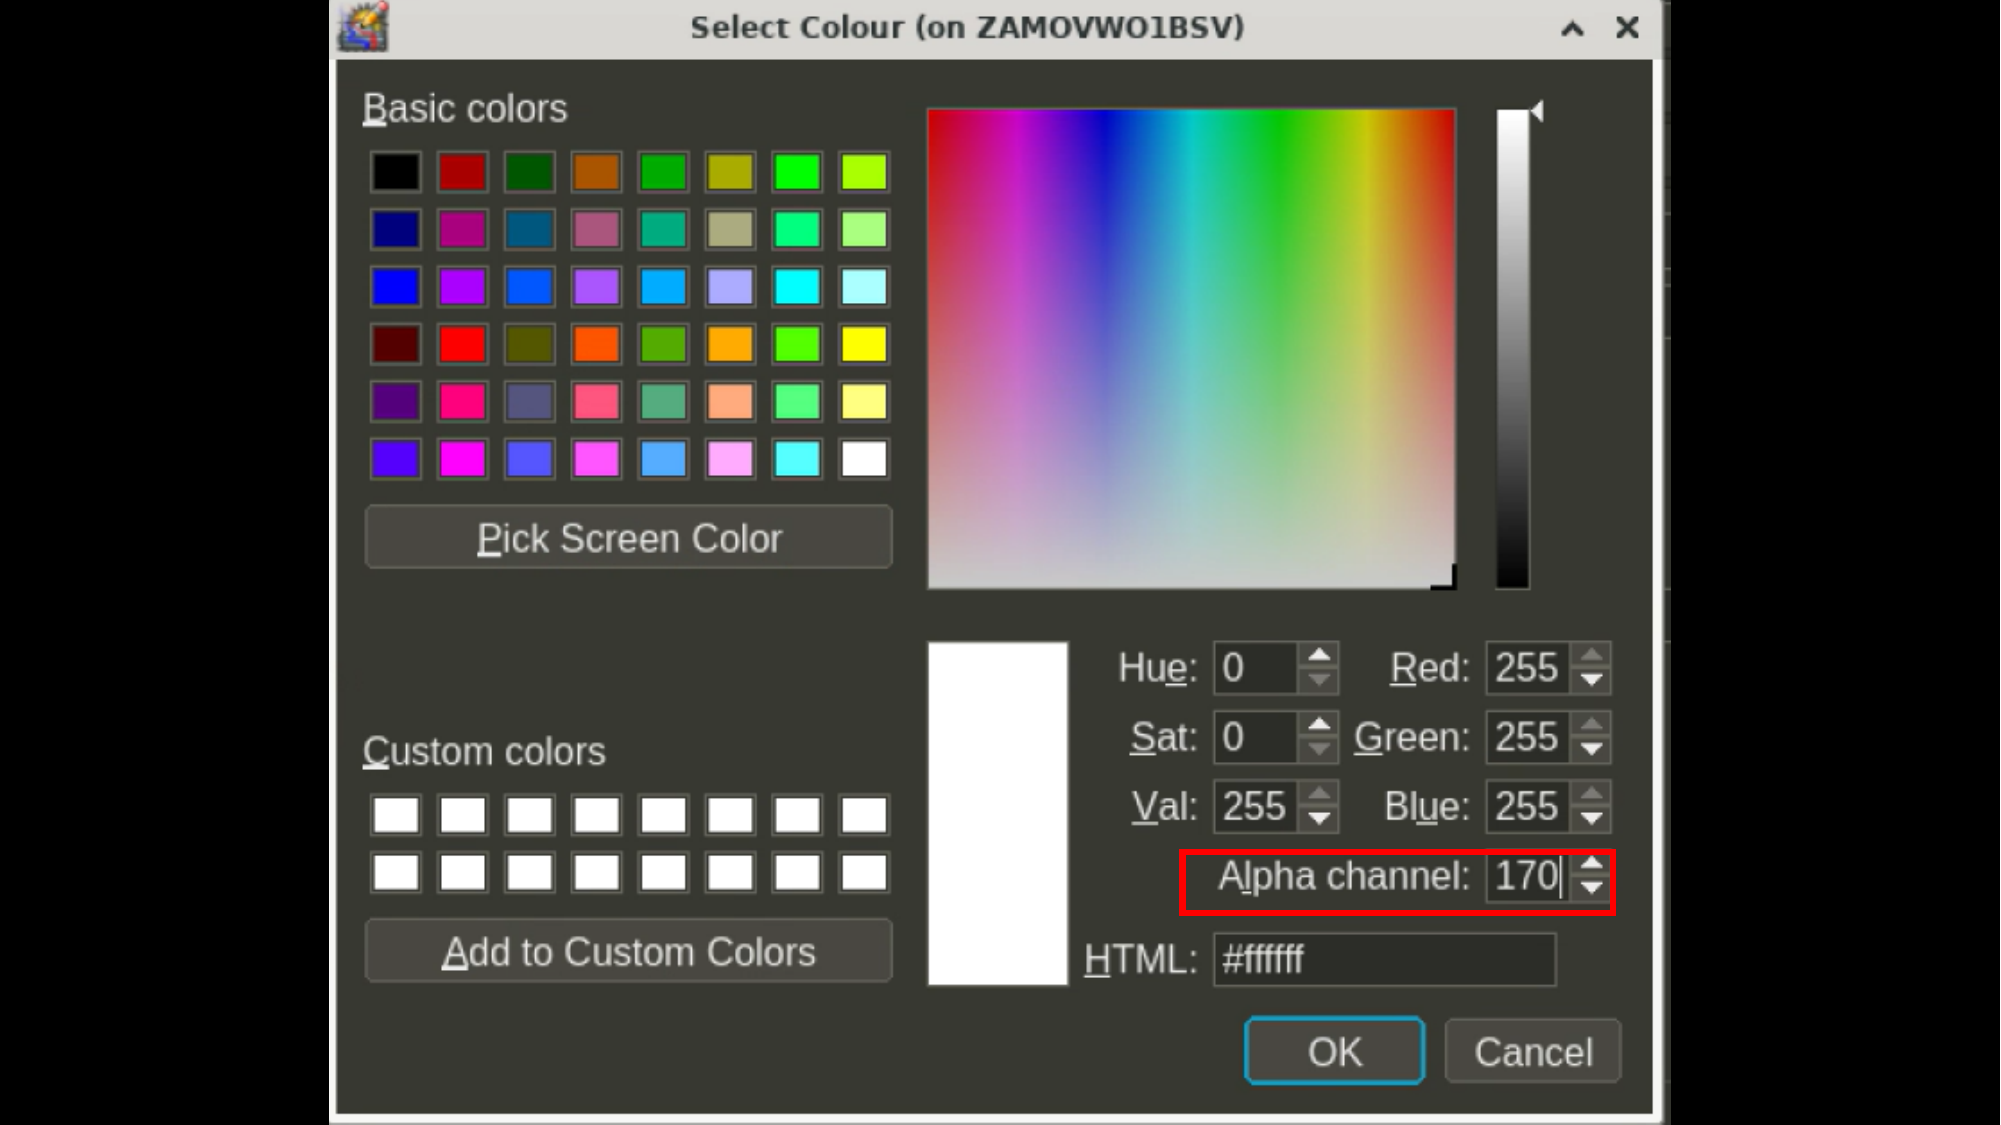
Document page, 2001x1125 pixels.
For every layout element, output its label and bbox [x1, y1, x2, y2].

picture [328, 0, 1672, 1125]
